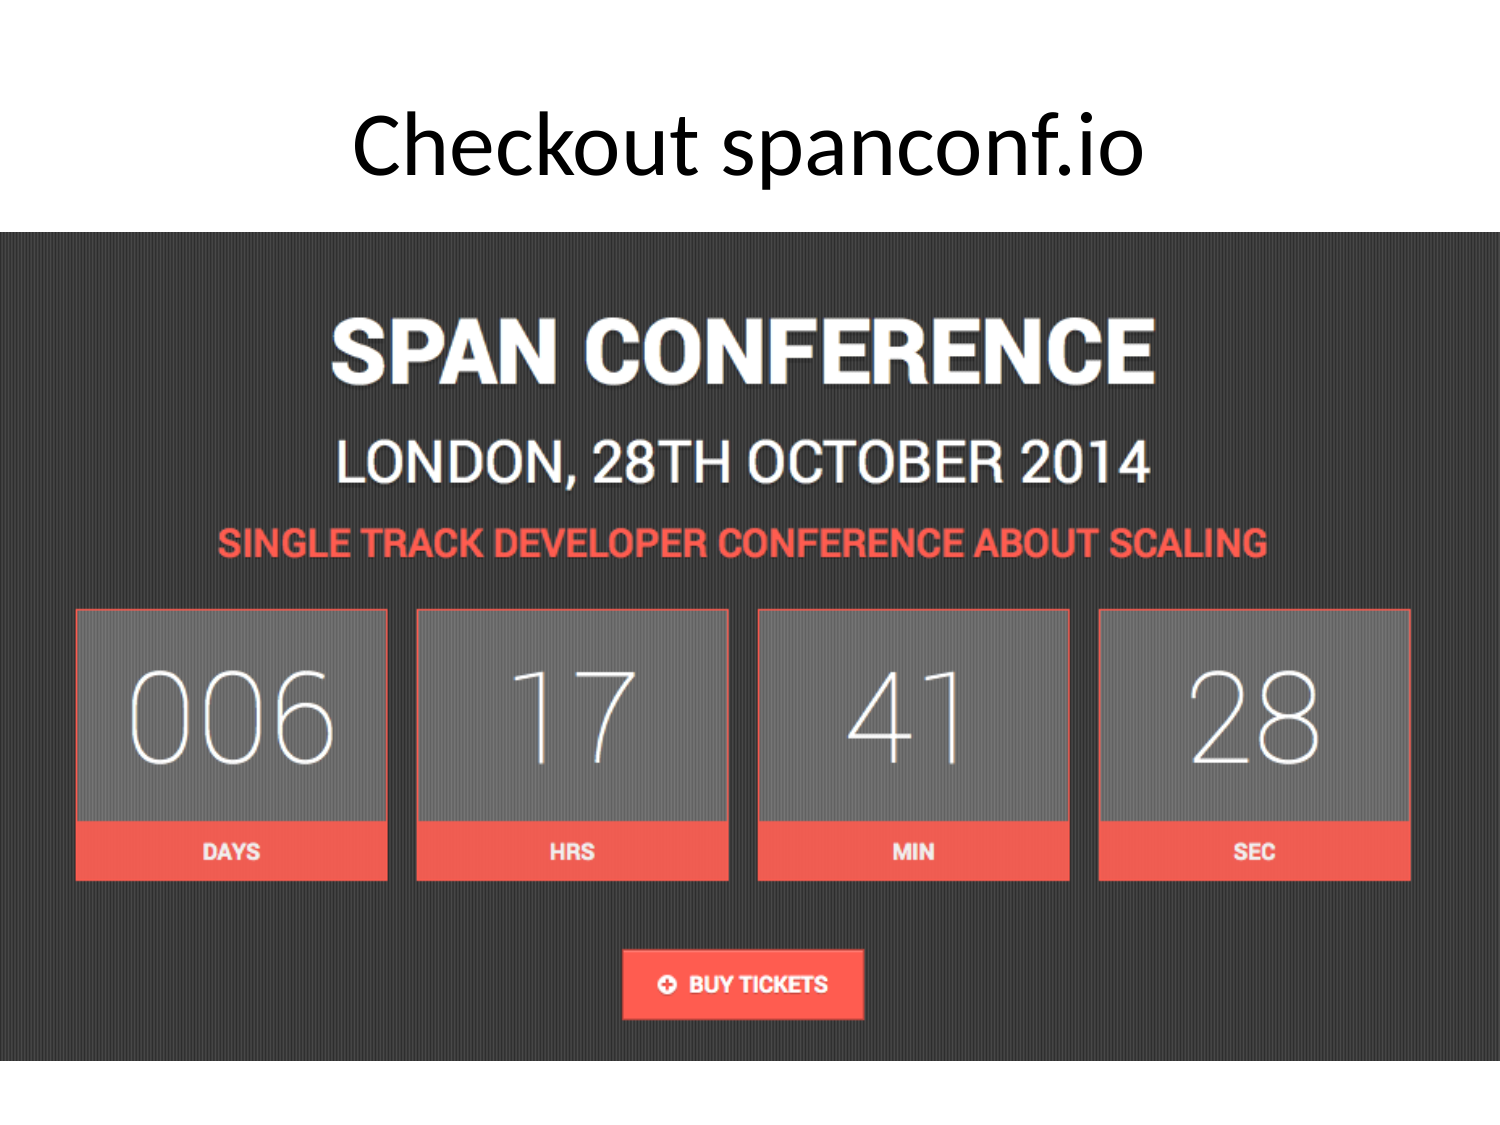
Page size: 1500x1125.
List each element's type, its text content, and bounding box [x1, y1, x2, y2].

picture [0, 232, 1500, 1061]
title Checkout spanconf.io [75, 45, 1425, 230]
